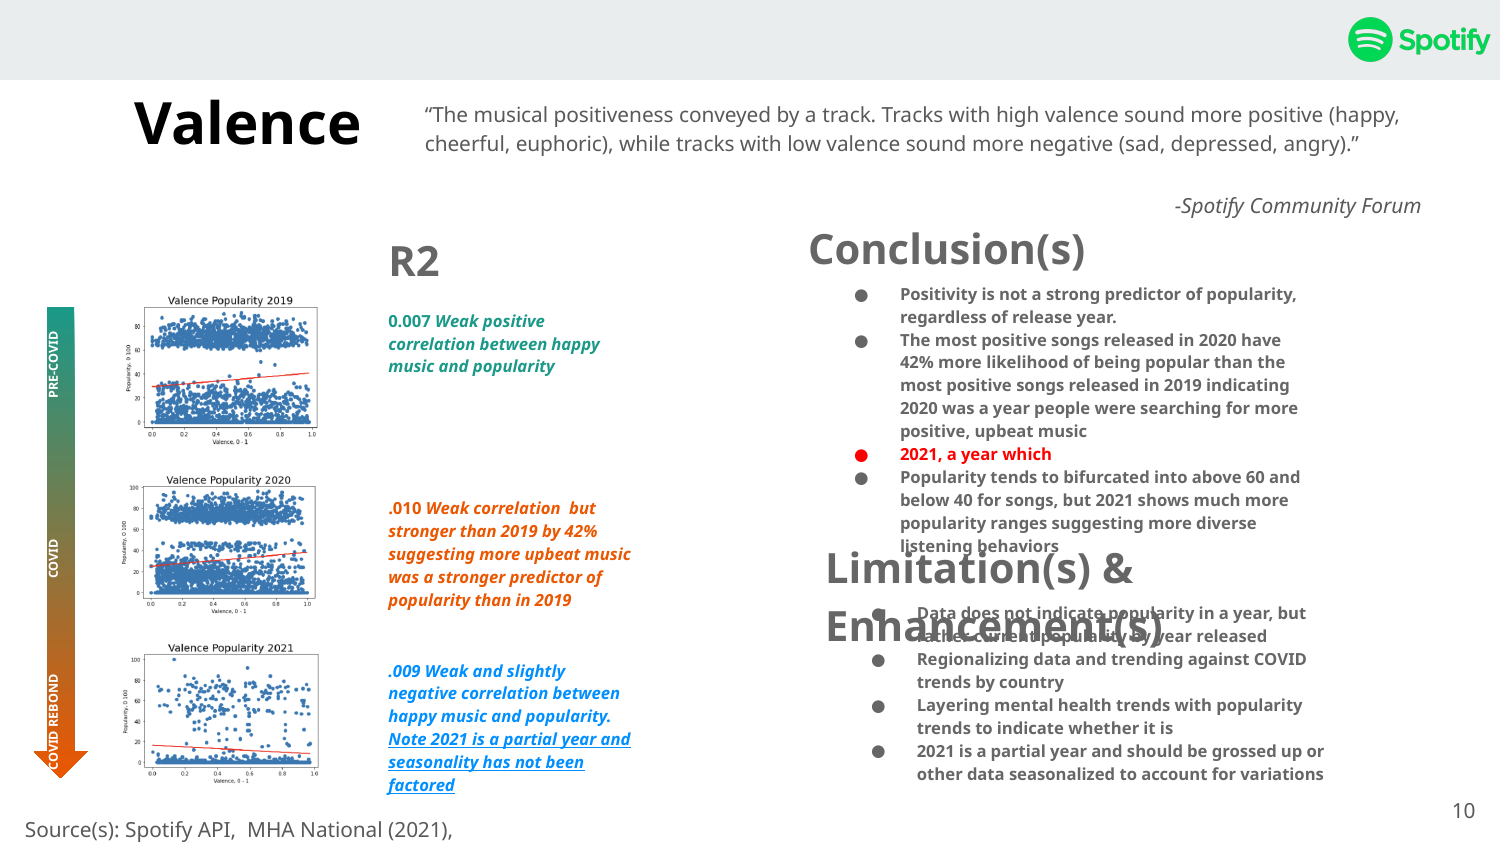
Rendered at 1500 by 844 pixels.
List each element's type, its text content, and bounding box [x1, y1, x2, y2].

text_box PRE-COVID [37, 311, 68, 414]
list Source(s): Spotify API, MHA National (2021), -Spotify Community Forum [10, 798, 1069, 844]
picture [109, 292, 336, 448]
title Valence [119, 71, 398, 172]
text_box COVID REBOND [37, 639, 68, 786]
text_box Limitation(s) & Enhancement(s) [810, 519, 1461, 596]
text_box Positivity is not a strong predictor of popularity, regardless of release year. The most positive songs released in 2020 have 42% more likelihood of being popular than the most positive songs released in 2019 indicating 2020 was a year people were searching for more positive, upbeat music 2021, a year which Popularity tends to bifurcated into above 60 and below 40 for songs, but 2021 shows much more popularity ranges suggesting more diverse listening behaviors [810, 265, 1332, 443]
slide_number ‹#› [1400, 779, 1491, 844]
list “The musical positiveness conveyed by a track. Tracks with high valence sound more positive (happy, cheerful, euphoric), while tracks with low valence sound more negative (sad, depressed, angry).” -Spotify Community Forum [409, 83, 1468, 160]
text_box 0.007 Weak positive correlation between happy music and popularity [373, 292, 630, 427]
text_box R2 [373, 212, 542, 289]
picture [1348, 0, 1491, 80]
text_box .010 Weak correlation but stronger than 2019 by 42% suggesting more upbeat music was a stronger predictor of popularity than in 2019 [373, 479, 652, 614]
text_box [47, 307, 88, 771]
text_box Data does not indicate popularity in a year, but rather current popularity by year released Regionalizing data and trending against COVID trends by country Layering mental health trends with popularity trends to indicate whether it is 2021 is a partial year and should be grossed up or other data seasonalized to account for variations [826, 584, 1349, 762]
picture [109, 642, 336, 790]
text_box Conclusion(s) [793, 200, 1369, 277]
picture [109, 471, 326, 619]
text_box .009 Weak and slightly negative correlation between happy music and popularity. Note 2021 is a partial year and seasonality has not been factored [373, 642, 652, 776]
text_box COVID [37, 491, 68, 594]
